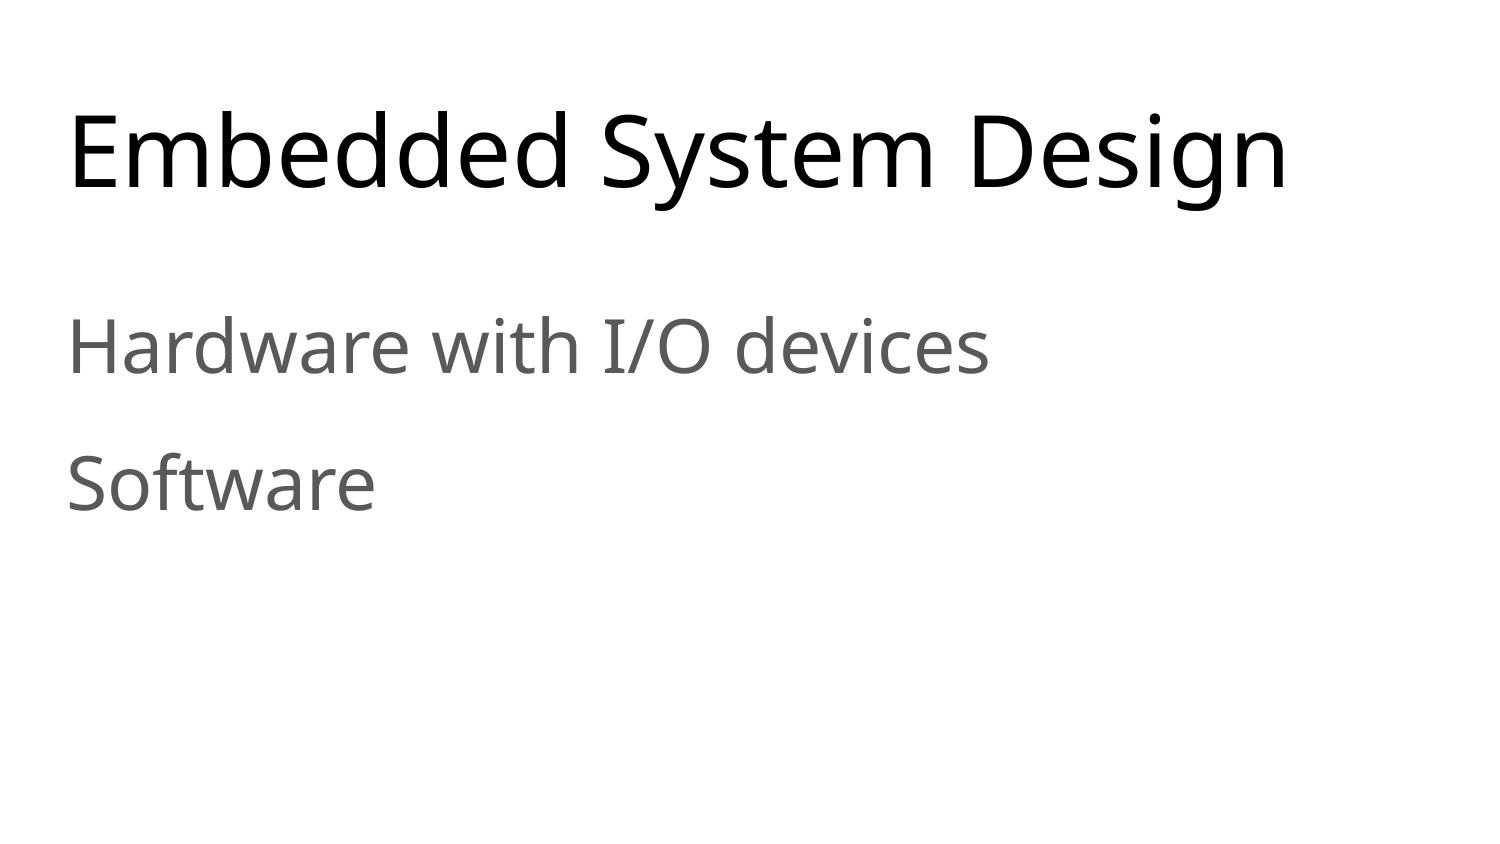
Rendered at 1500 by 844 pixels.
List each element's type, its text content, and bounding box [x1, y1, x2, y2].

list Hardware with I/O devices Software [51, 270, 1449, 750]
title Embedded System Design [51, 72, 1449, 270]
